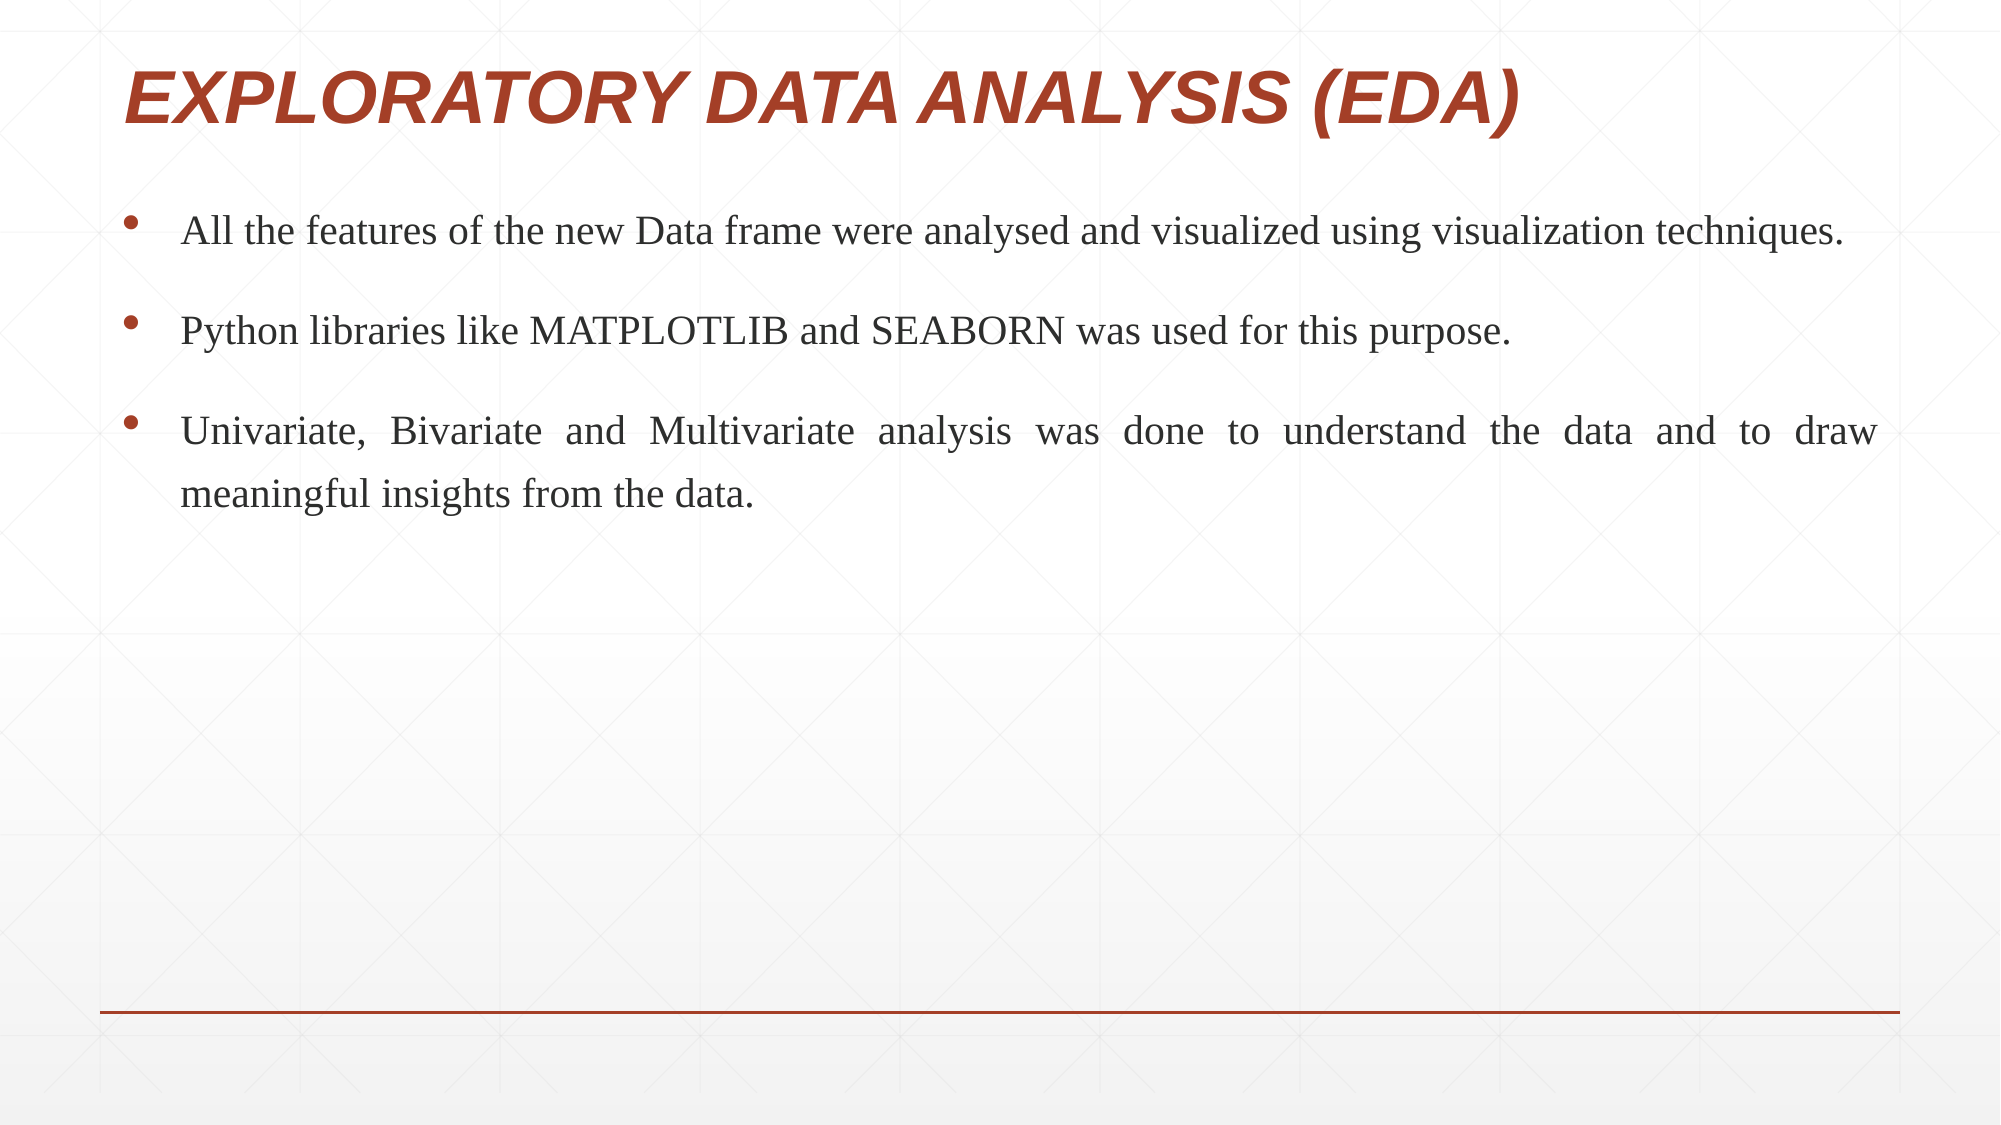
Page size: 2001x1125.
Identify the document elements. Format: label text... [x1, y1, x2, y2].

list All the features of the new Data frame were analysed and visualized using visualization techniques. Python libraries like MATPLOTLIB and SEABORN was used for this purpose. Univariate, Bivariate and Multivariate analysis was done to understand the data and to draw meaningful insights from the data. [109, 182, 1895, 808]
title EXPLORATORY DATA ANALYSIS (EDA) [109, 36, 1685, 147]
